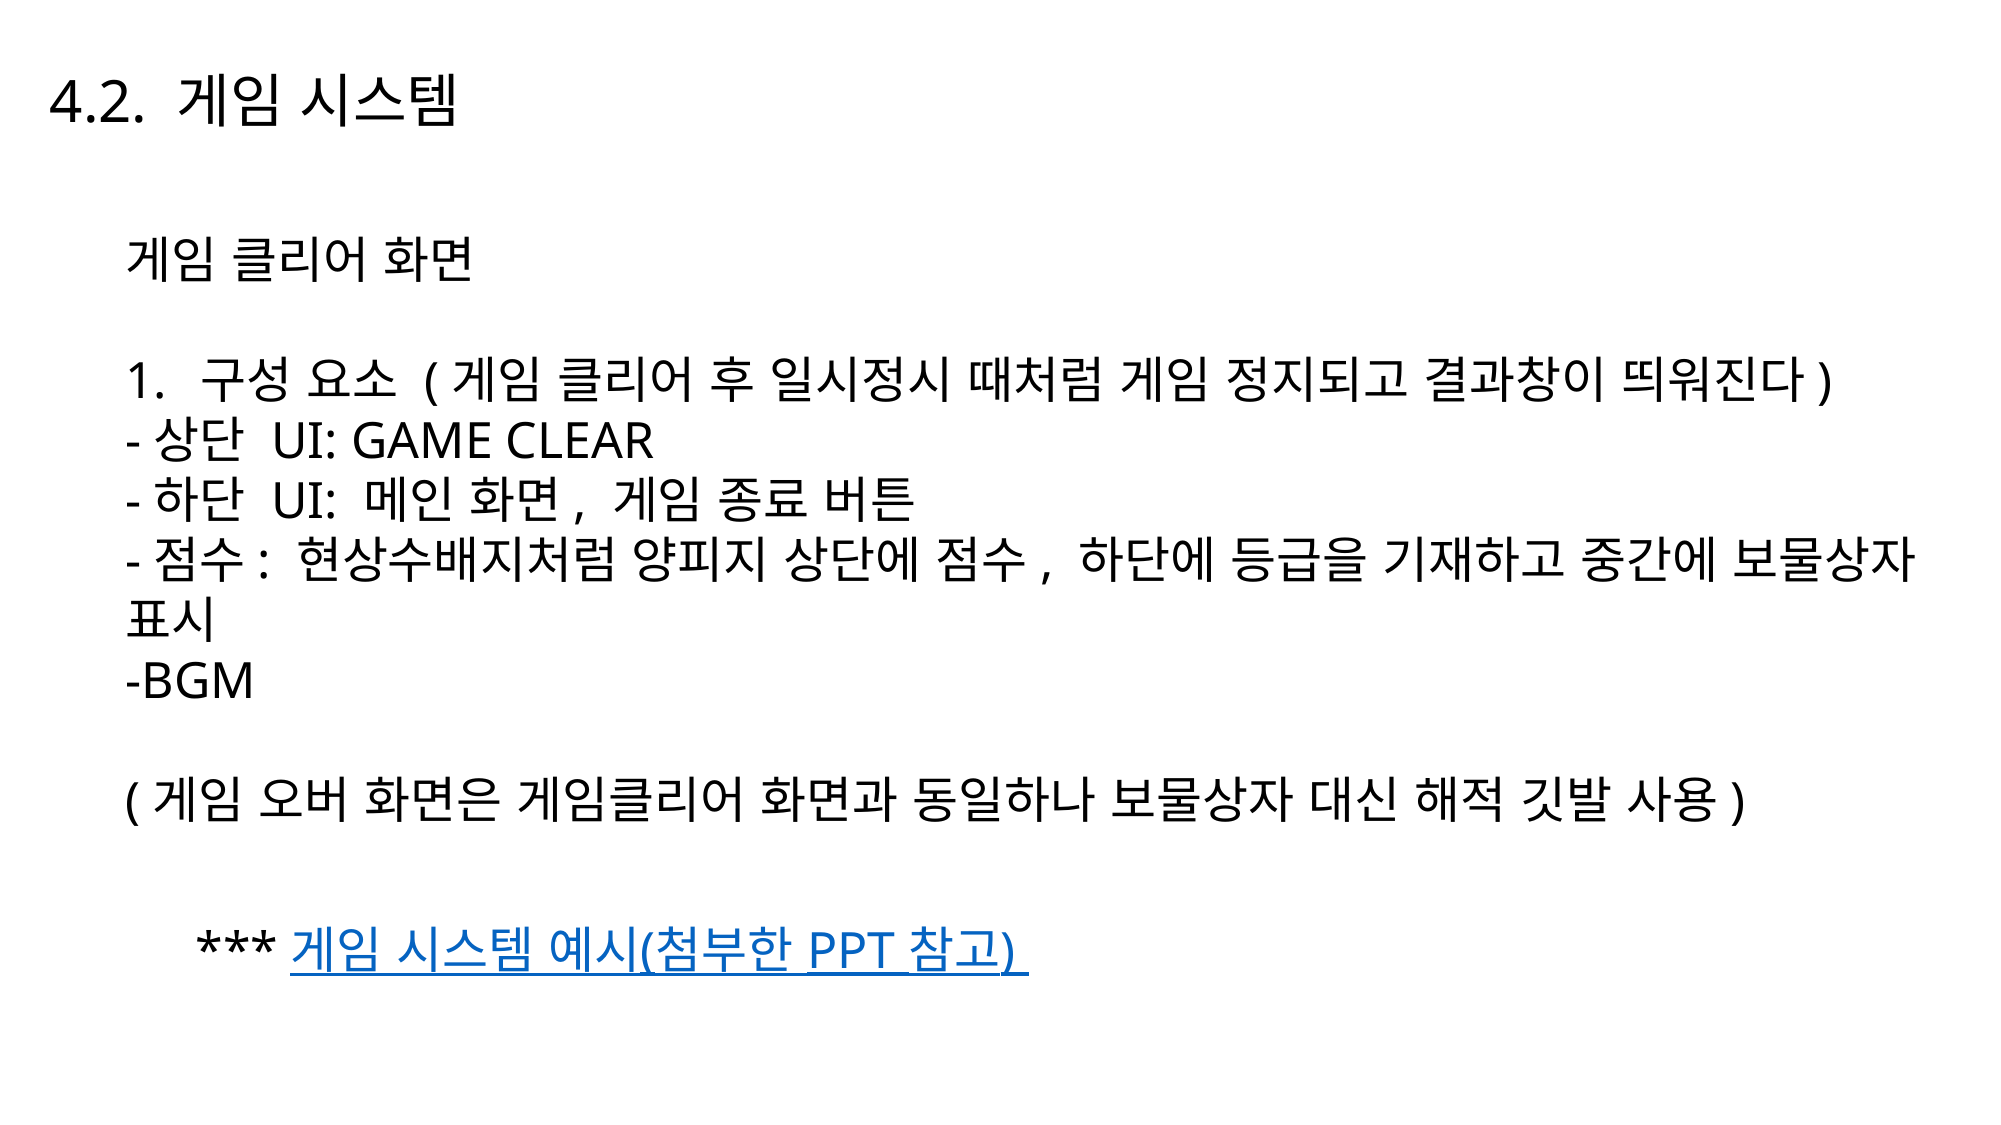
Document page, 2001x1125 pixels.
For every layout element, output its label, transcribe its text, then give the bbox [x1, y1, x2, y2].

text_box 4.2. 게임 시스템 [34, 56, 475, 141]
text_box ***게임 시스템 예시(첨부한 PPT 참고) [181, 911, 2000, 1059]
text_box 게임 클리어 화면 구성 요소 (게임 클리어 후 일시정시 때처럼 게임 정지되고 결과창이 띄워진다) -상단 UI: GAME CLEAR -하단 UI: 메인 화면, 게임 종료 버튼 -점수: 현상수배지처럼 양피지 상단에 점수, 하단에 등급을 기재하고 중간에 보물상자 표시 -BGM (게임 오버 화면은 게임클리어 화면과 동일하나 보물상자 대신 해적 깃발 사용) [110, 221, 2000, 957]
